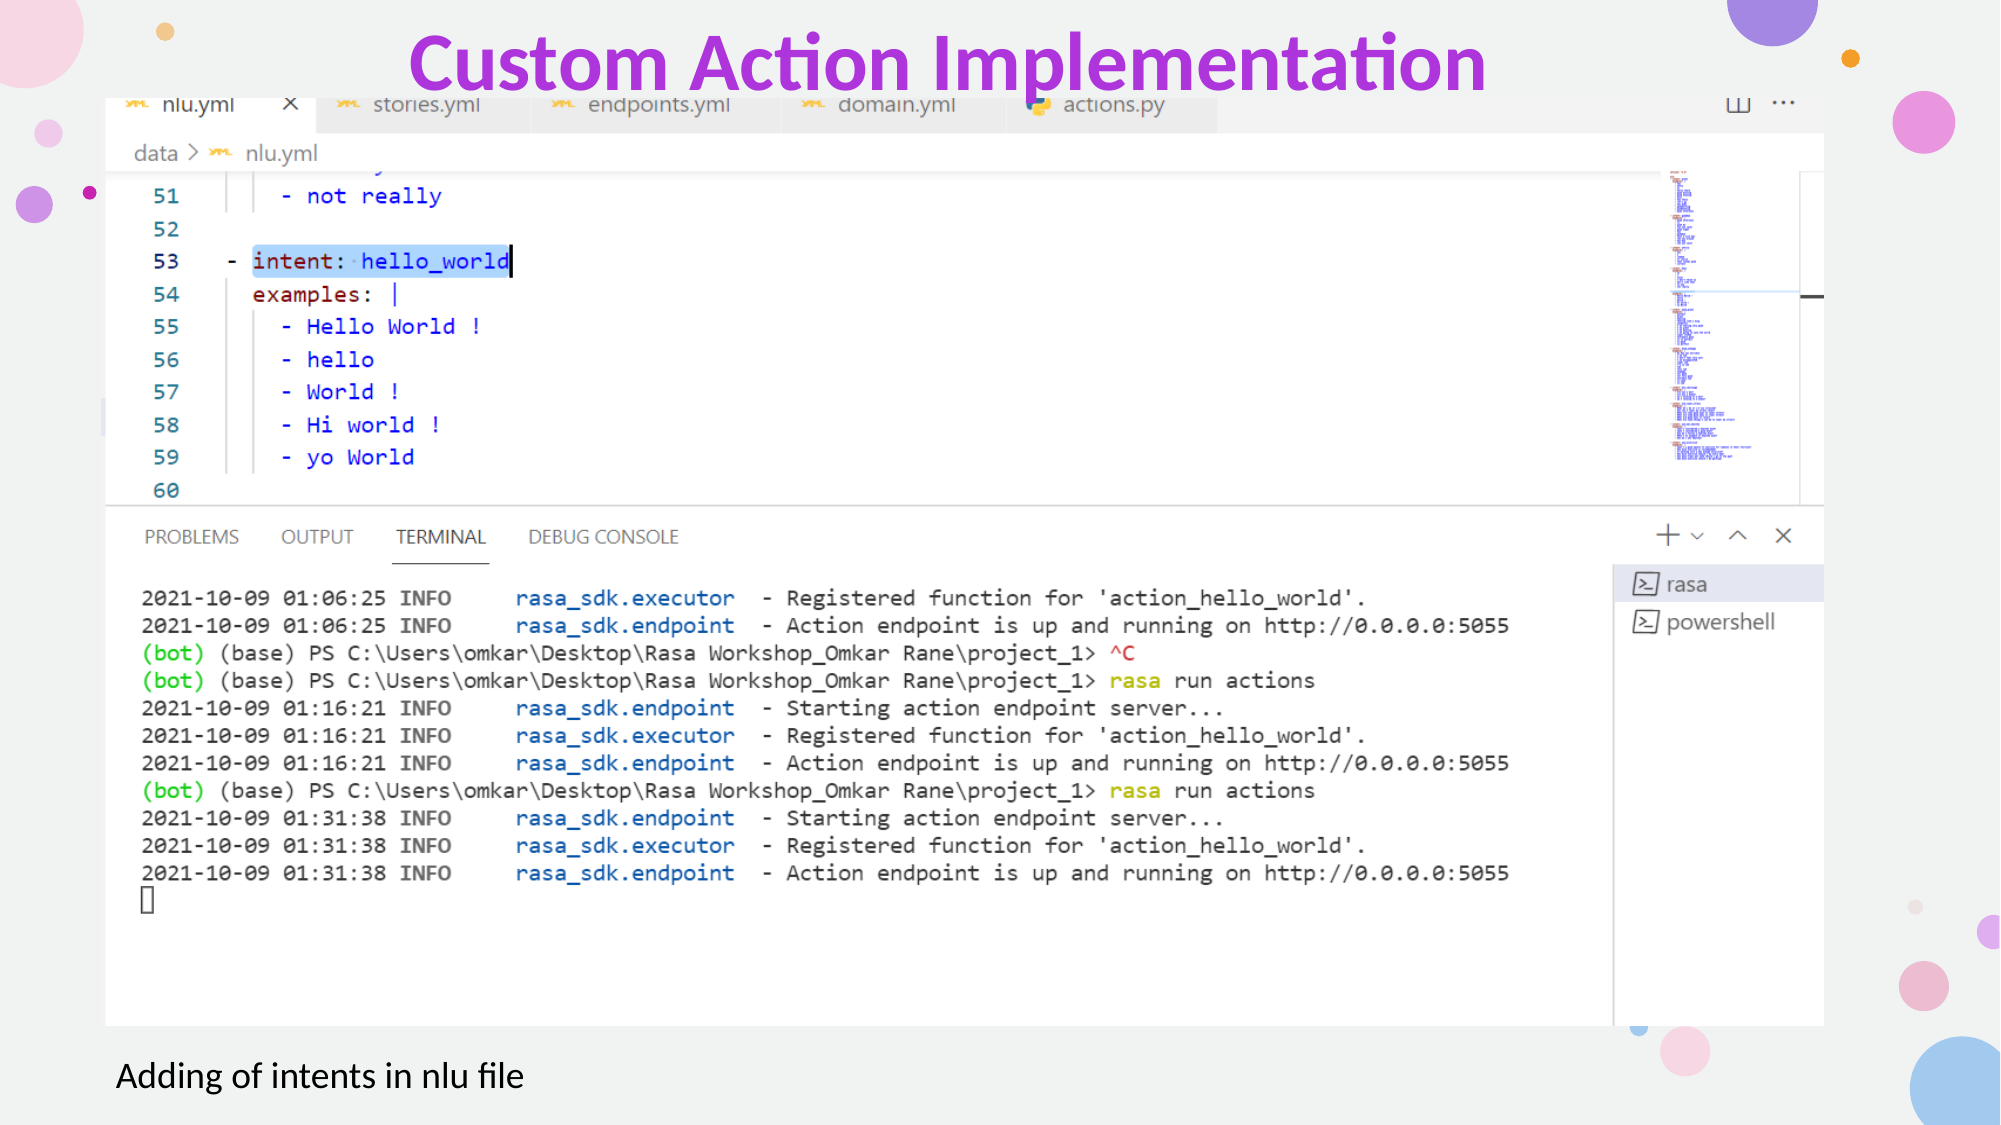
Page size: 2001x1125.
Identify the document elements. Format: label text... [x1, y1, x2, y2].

picture [101, 98, 1824, 1026]
text_box Custom Action Implementation [369, 0, 1529, 99]
text_box Adding of intents in nlu file [101, 1043, 1567, 1104]
